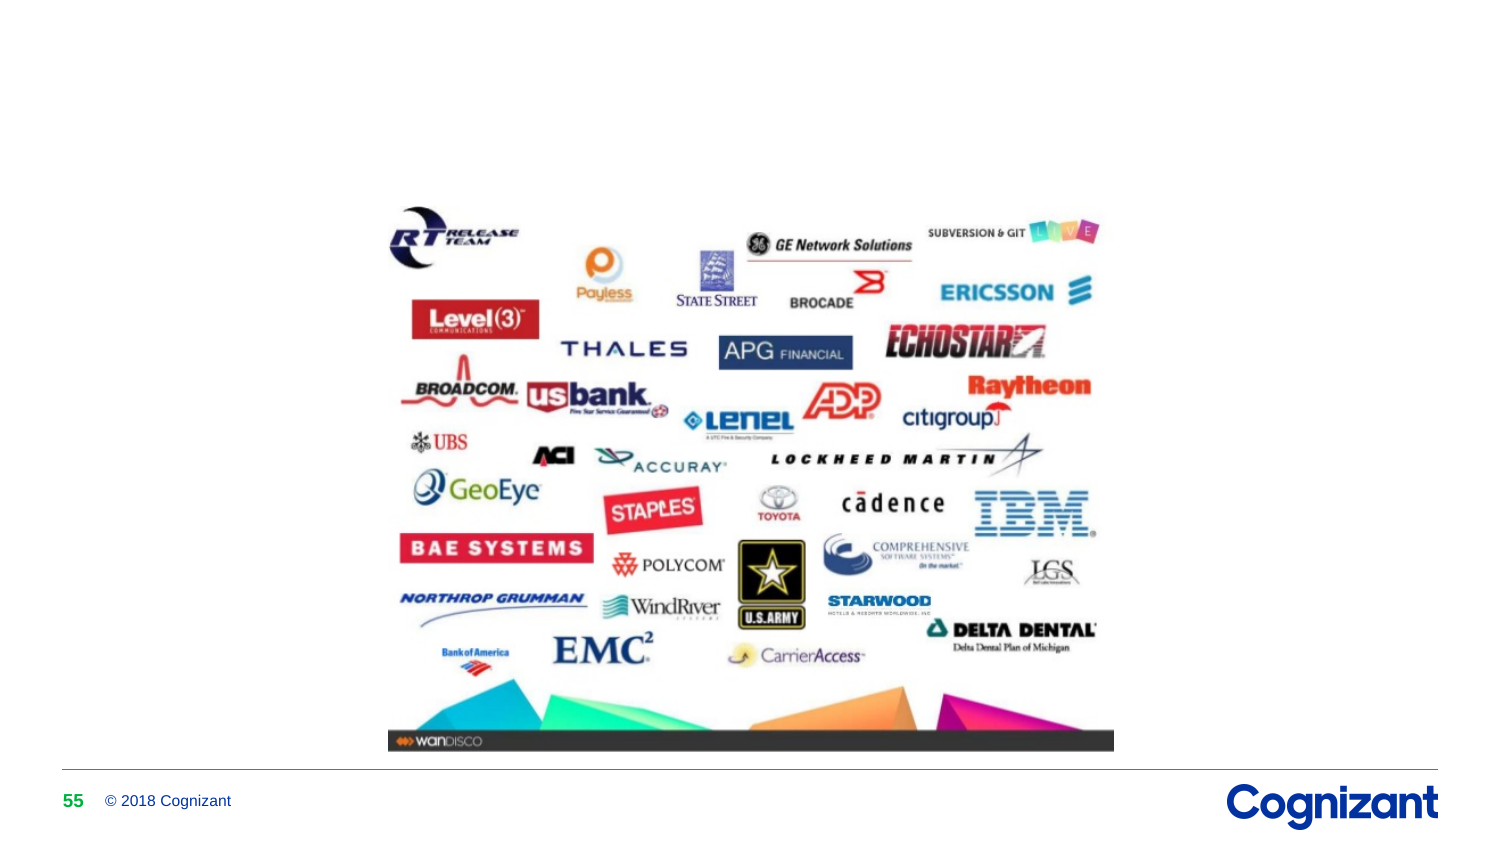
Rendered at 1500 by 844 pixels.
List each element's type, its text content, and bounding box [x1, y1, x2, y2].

slide_number 55 [63, 787, 101, 813]
picture [1227, 784, 1438, 830]
footer © 2018 Cognizant [105, 787, 855, 813]
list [388, 207, 1114, 752]
